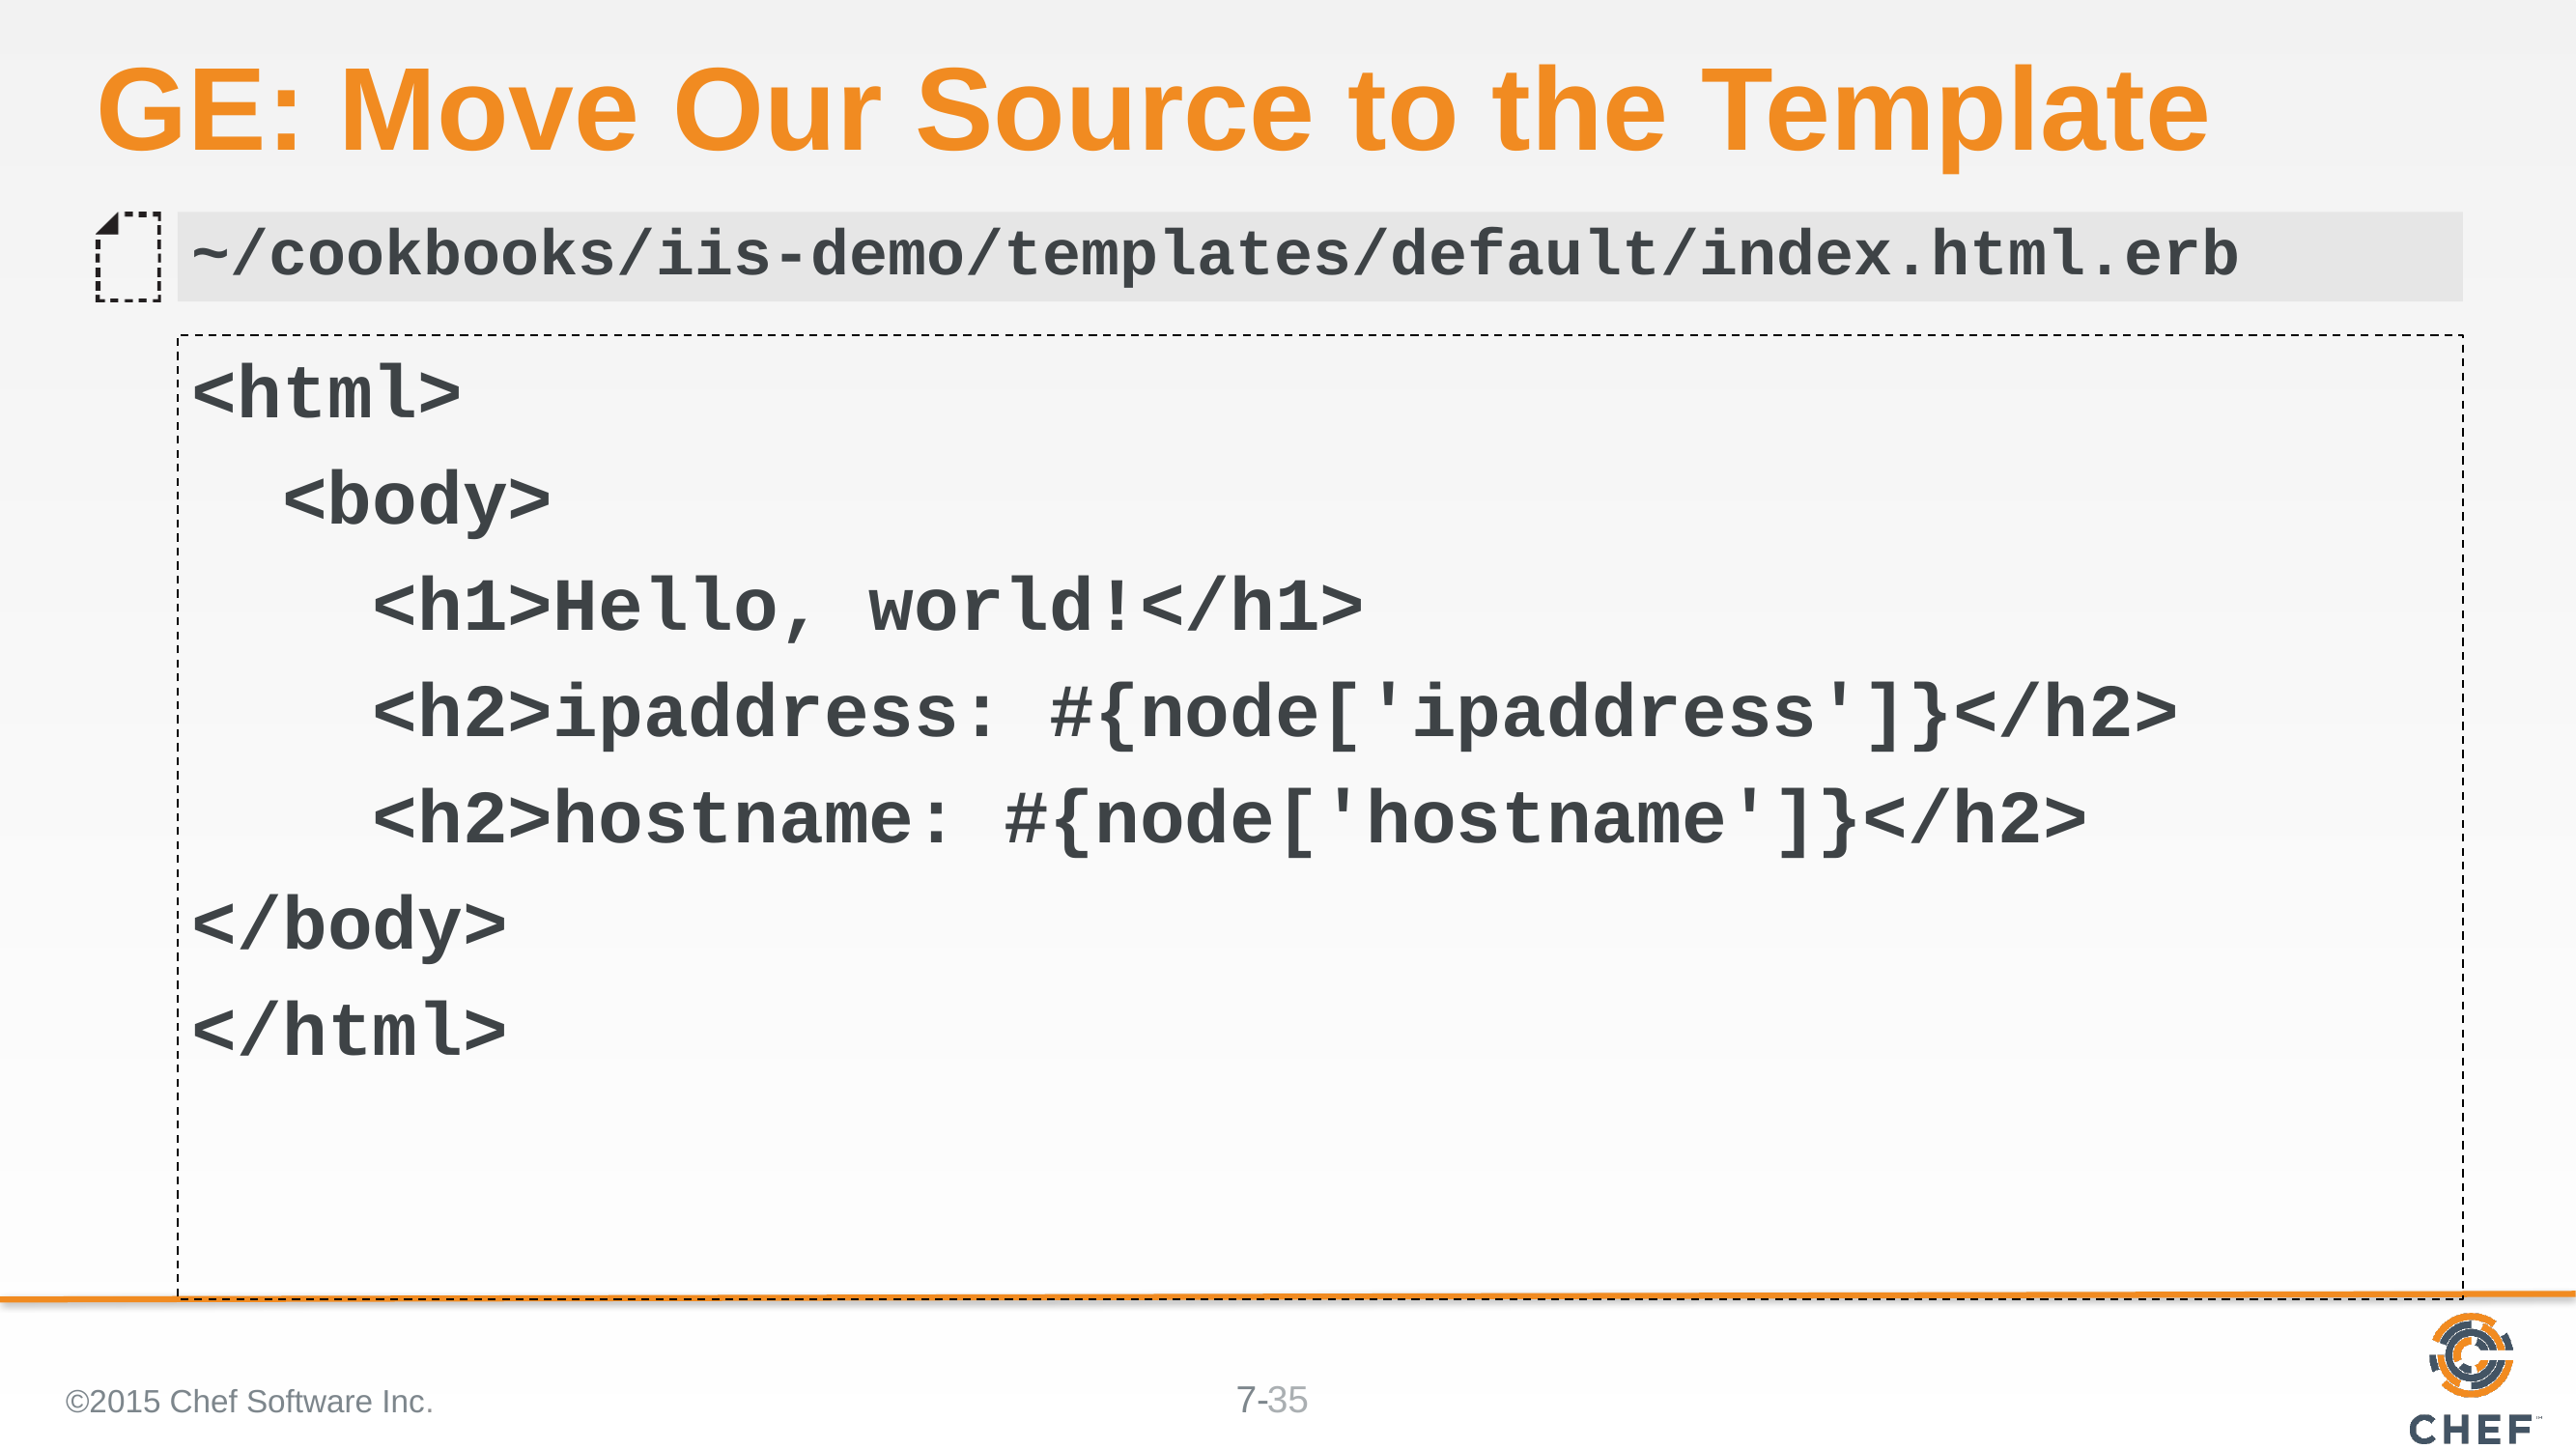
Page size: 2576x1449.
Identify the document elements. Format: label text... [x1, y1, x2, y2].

title GE: Move Our Source to the Template [96, 48, 2463, 180]
slide_number 35 [998, 1359, 1578, 1437]
picture [2399, 1297, 2550, 1449]
list <html> <body> <h1>Hello, world!</h1> <h2>ipaddress: #{node['ipaddress']}</h2> <h2>hostname: #{node['hostname']}</h2> </body> </html> [177, 334, 2464, 1300]
footer ©2015 Chef Software Inc. [51, 1359, 952, 1440]
list ~/cookbooks/iis-demo/templates/default/index.html.erb [177, 212, 2463, 302]
